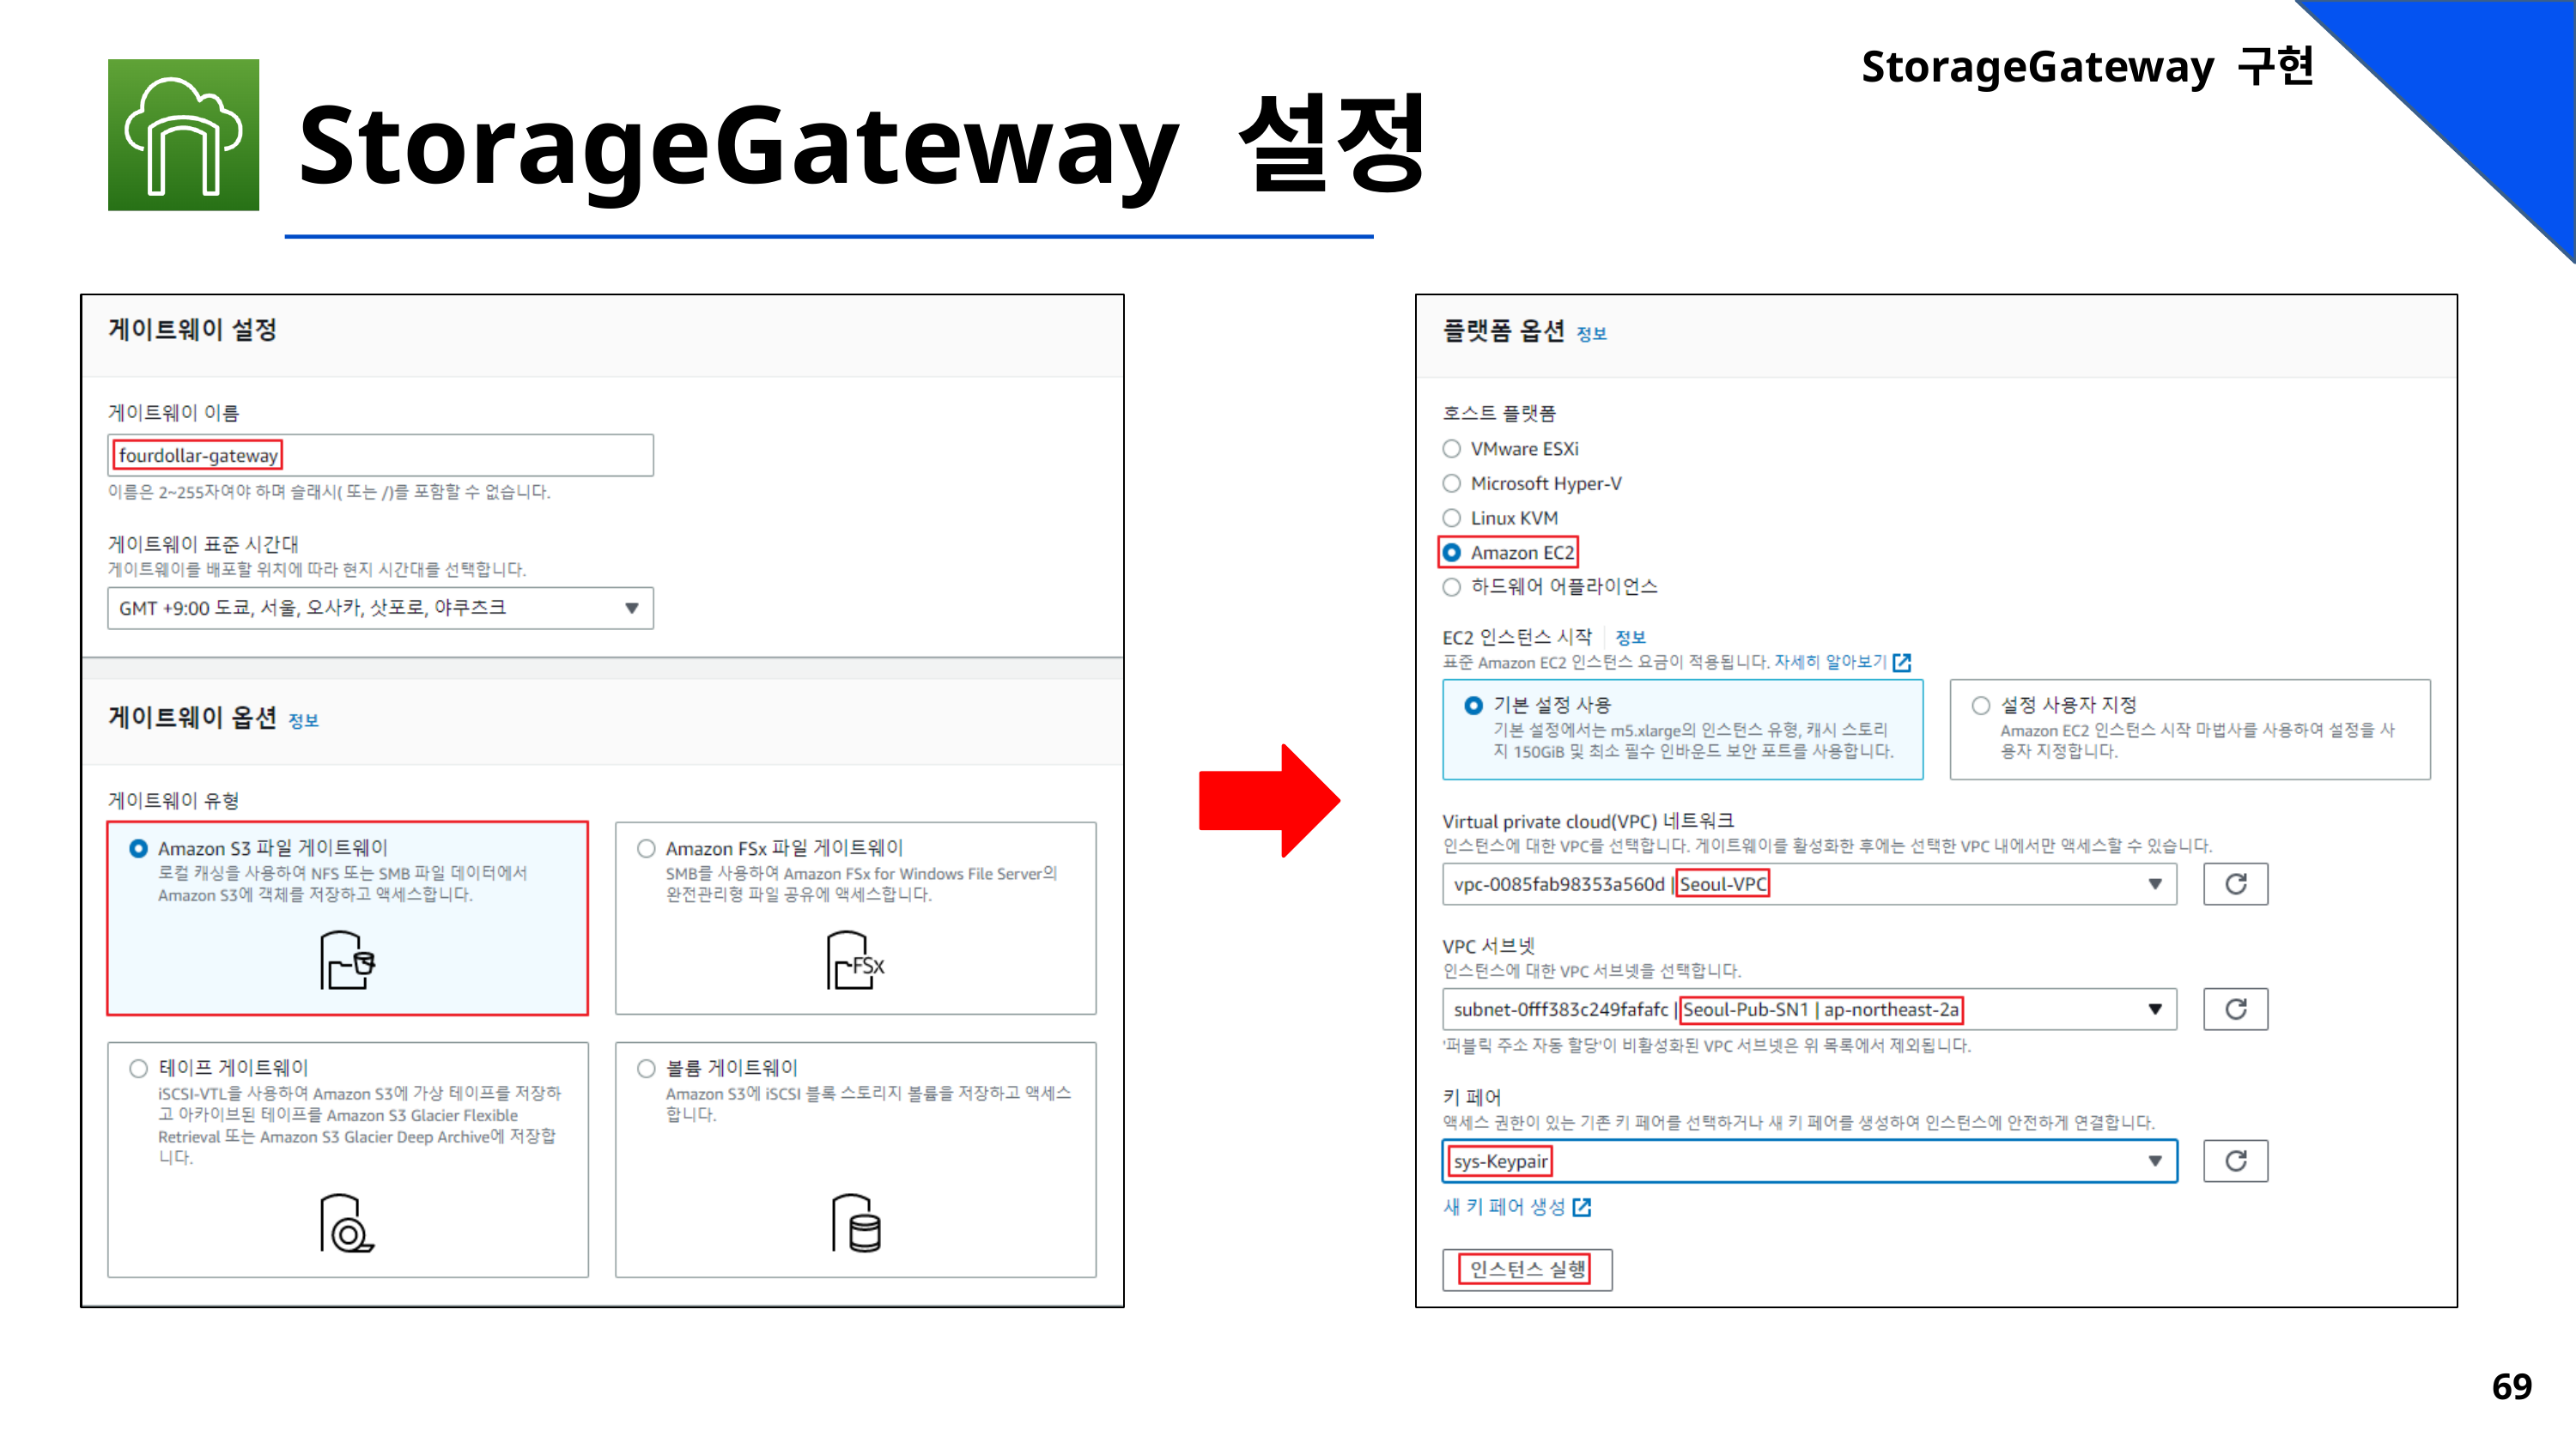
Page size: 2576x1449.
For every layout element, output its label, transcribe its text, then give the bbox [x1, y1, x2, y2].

text_box [1199, 743, 1341, 858]
picture [82, 294, 1124, 1307]
picture [1416, 294, 2458, 1307]
text_box 69 [2479, 1357, 2576, 1413]
picture [82, 33, 285, 237]
text_box [2294, 0, 2576, 264]
text_box StorageGateway 구현 [1849, 33, 2397, 98]
text_box StorageGateway 설정 [288, 70, 1760, 211]
